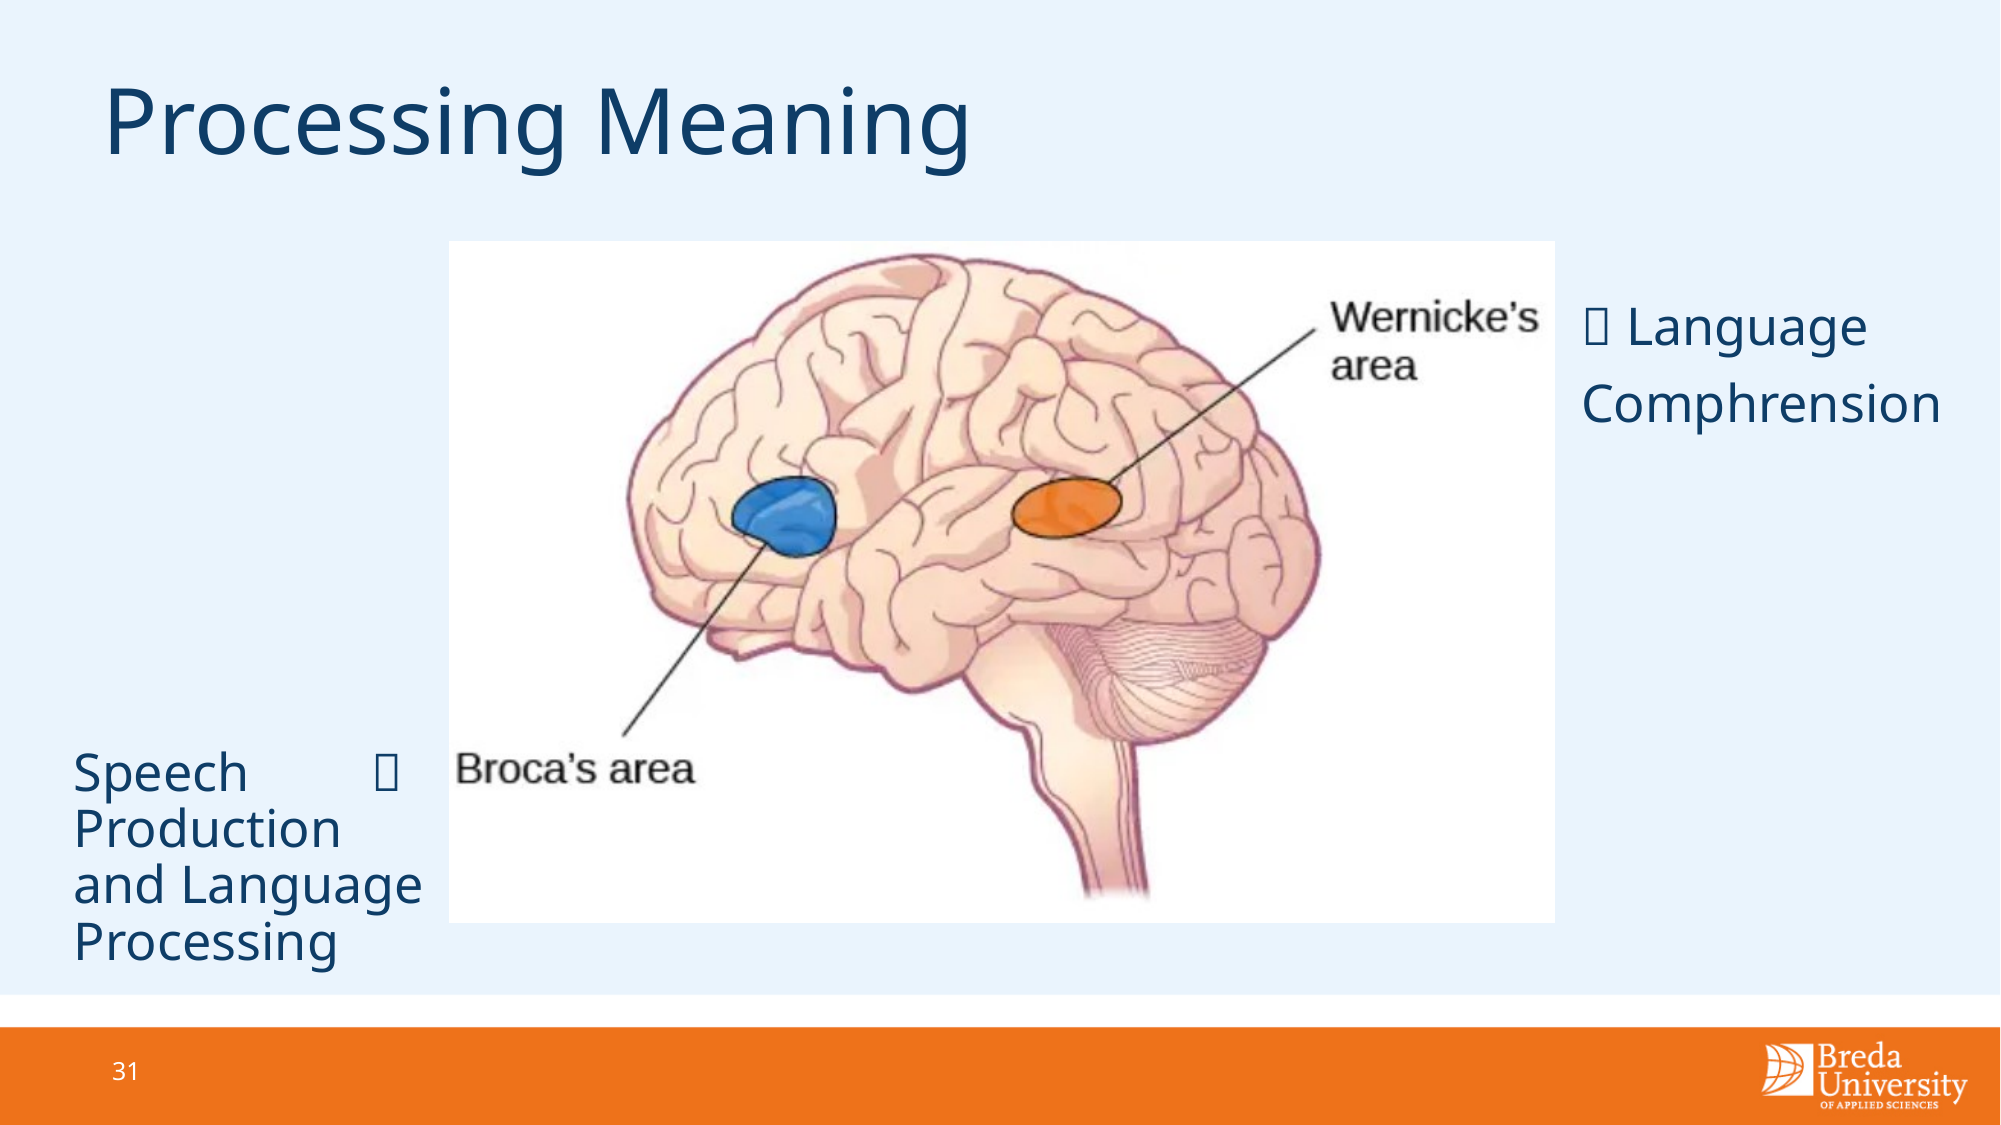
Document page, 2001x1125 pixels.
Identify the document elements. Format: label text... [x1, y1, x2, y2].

slide_number 31 [97, 1042, 198, 1103]
text_box Speech  Production and Language Processing [58, 738, 450, 998]
title Processing Meaning [88, 67, 1917, 210]
text_box  Language Comphrension [1566, 292, 2000, 477]
picture [0, 0, 2001, 1125]
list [449, 241, 1555, 923]
